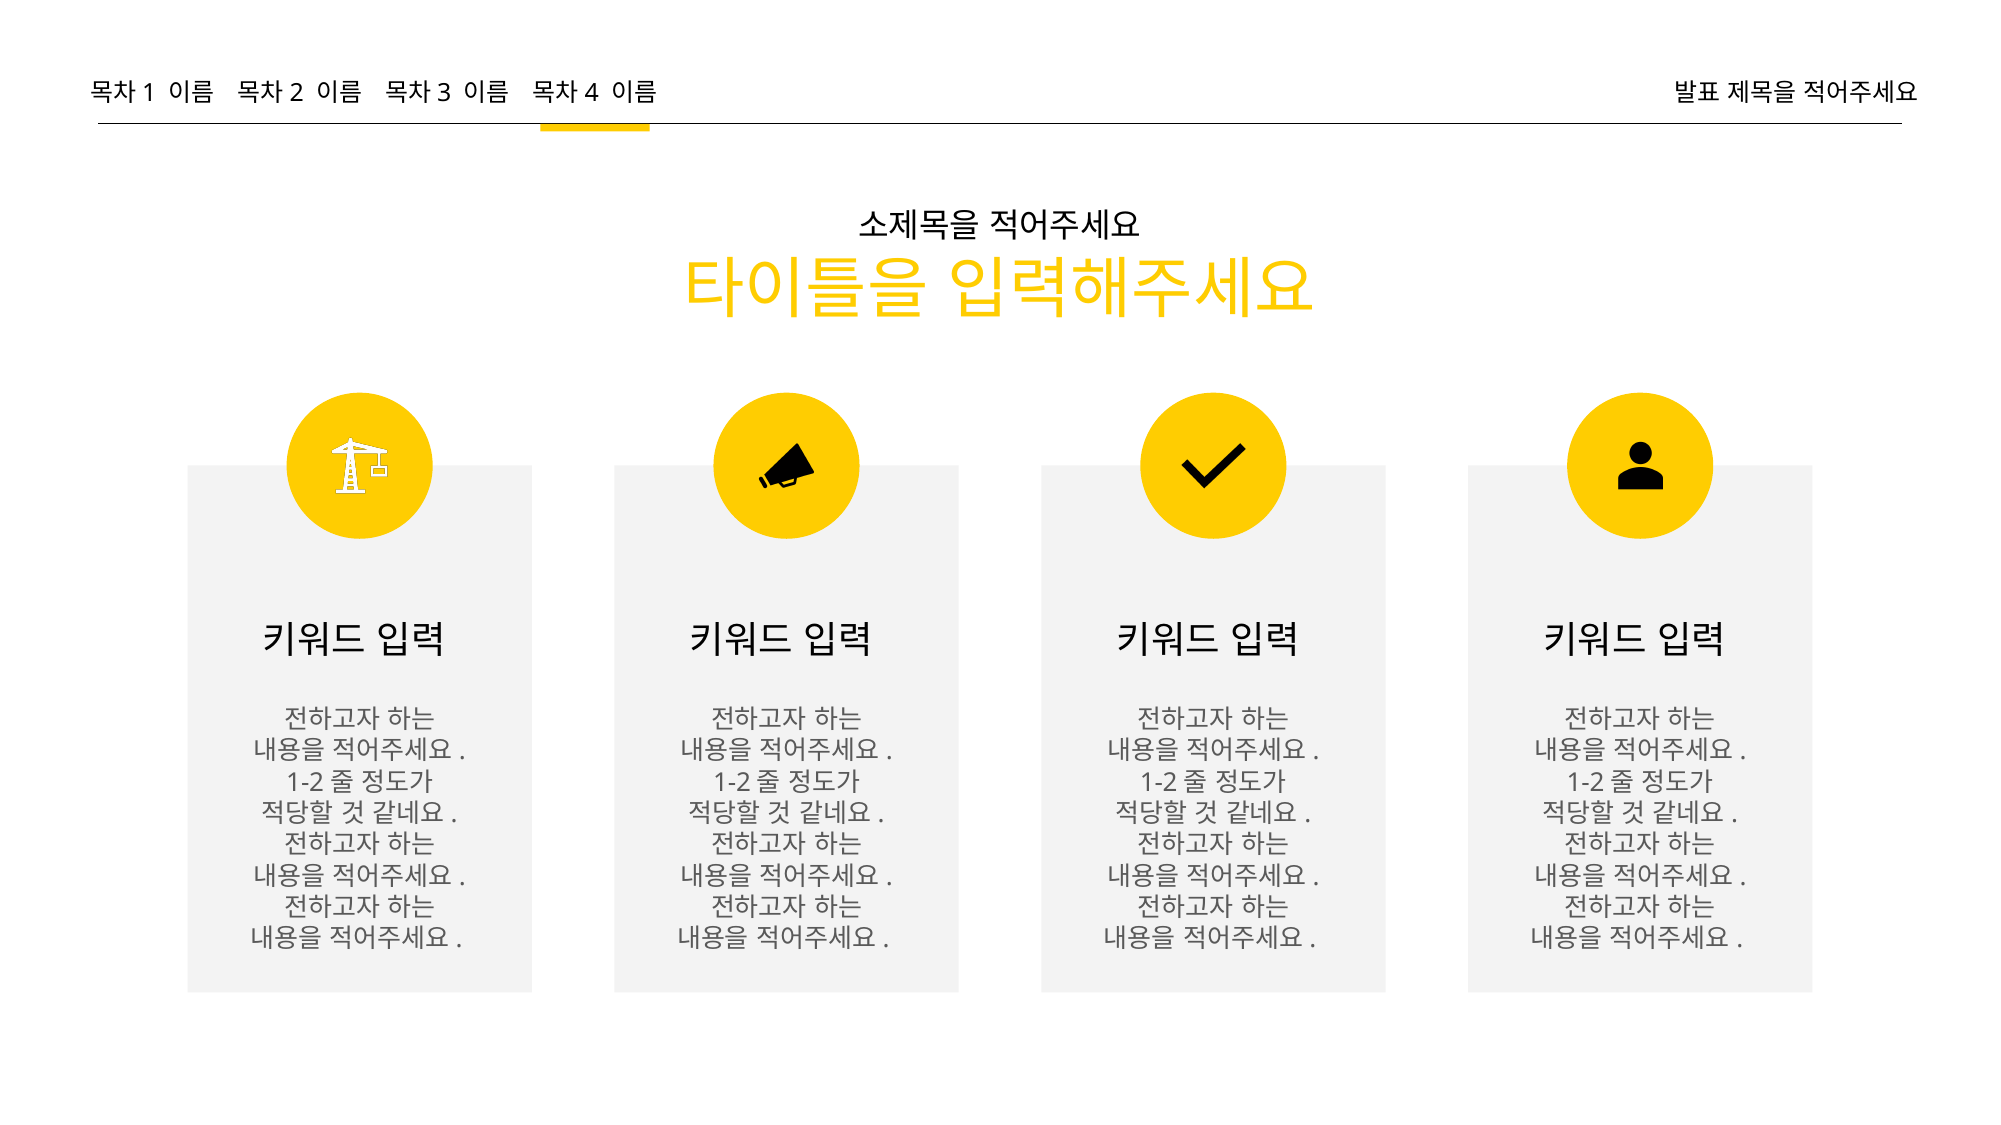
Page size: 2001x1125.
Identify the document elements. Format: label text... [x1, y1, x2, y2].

text_box [1040, 464, 1387, 994]
text_box 키워드 입력 [247, 608, 473, 668]
text_box [1138, 391, 1288, 541]
picture [1606, 432, 1674, 500]
text_box 목차1 이름 [75, 68, 222, 114]
text_box 키워드 입력 [673, 608, 900, 668]
text_box [613, 464, 960, 994]
picture [753, 432, 821, 500]
text_box [711, 391, 862, 541]
text_box 발표 제목을 적어주세요 [1660, 68, 1934, 114]
text_box 전하고자 하는 내용을 적어주세요. 1-2줄 정도가 적당할 것 같네요. 전하고자 하는 내용을 적어주세요. 전하고자 하는 내용을 적어주세요. [1514, 695, 1767, 961]
text_box 전하고자 하는 내용을 적어주세요. 1-2줄 정도가 적당할 것 같네요. 전하고자 하는 내용을 적어주세요. 전하고자 하는 내용을 적어주세요. [233, 695, 486, 961]
text_box [539, 125, 651, 133]
text_box [1467, 464, 1814, 994]
text_box 키워드 입력 [1100, 608, 1327, 668]
text_box 목차4 이름 [517, 68, 673, 114]
text_box [186, 464, 533, 994]
picture [1179, 432, 1247, 500]
text_box 목차3 이름 [370, 68, 517, 114]
text_box 타이틀을 입력해주세요 [602, 238, 1398, 334]
text_box [285, 391, 435, 541]
text_box 소제목을 적어주세요 [843, 197, 1157, 252]
text_box 전하고자 하는 내용을 적어주세요. 1-2줄 정도가 적당할 것 같네요. 전하고자 하는 내용을 적어주세요. 전하고자 하는 내용을 적어주세요. [660, 695, 913, 961]
text_box 키워드 입력 [1527, 608, 1753, 668]
text_box 목차2 이름 [222, 68, 370, 114]
text_box 전하고자 하는 내용을 적어주세요. 1-2줄 정도가 적당할 것 같네요. 전하고자 하는 내용을 적어주세요. 전하고자 하는 내용을 적어주세요. [1087, 695, 1340, 961]
text_box [1565, 391, 1715, 541]
picture [326, 432, 394, 500]
